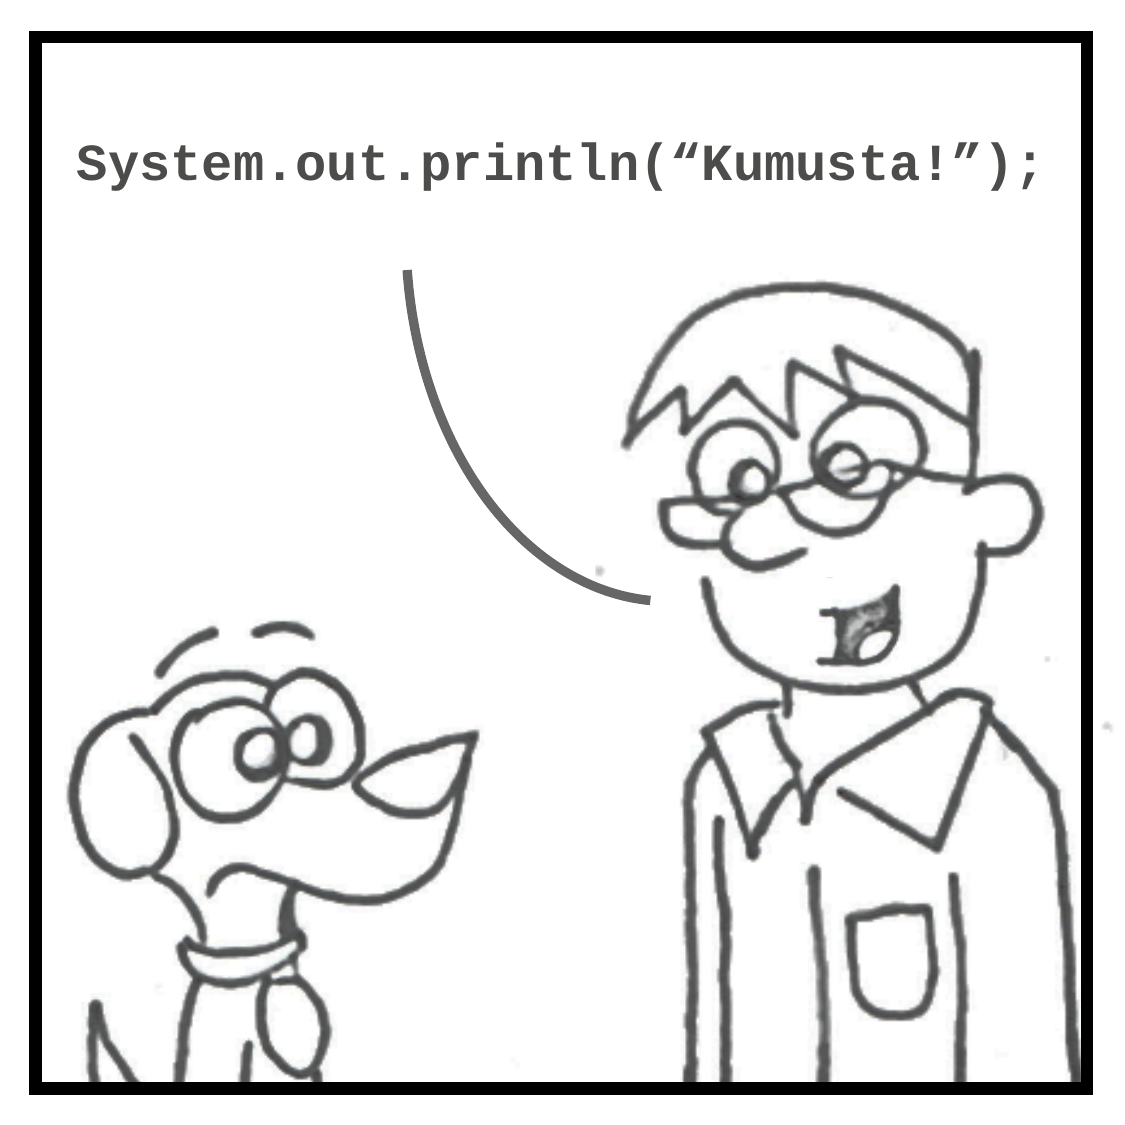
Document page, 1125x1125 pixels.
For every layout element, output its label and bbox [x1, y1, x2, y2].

text_box [35, 36, 1125, 1089]
